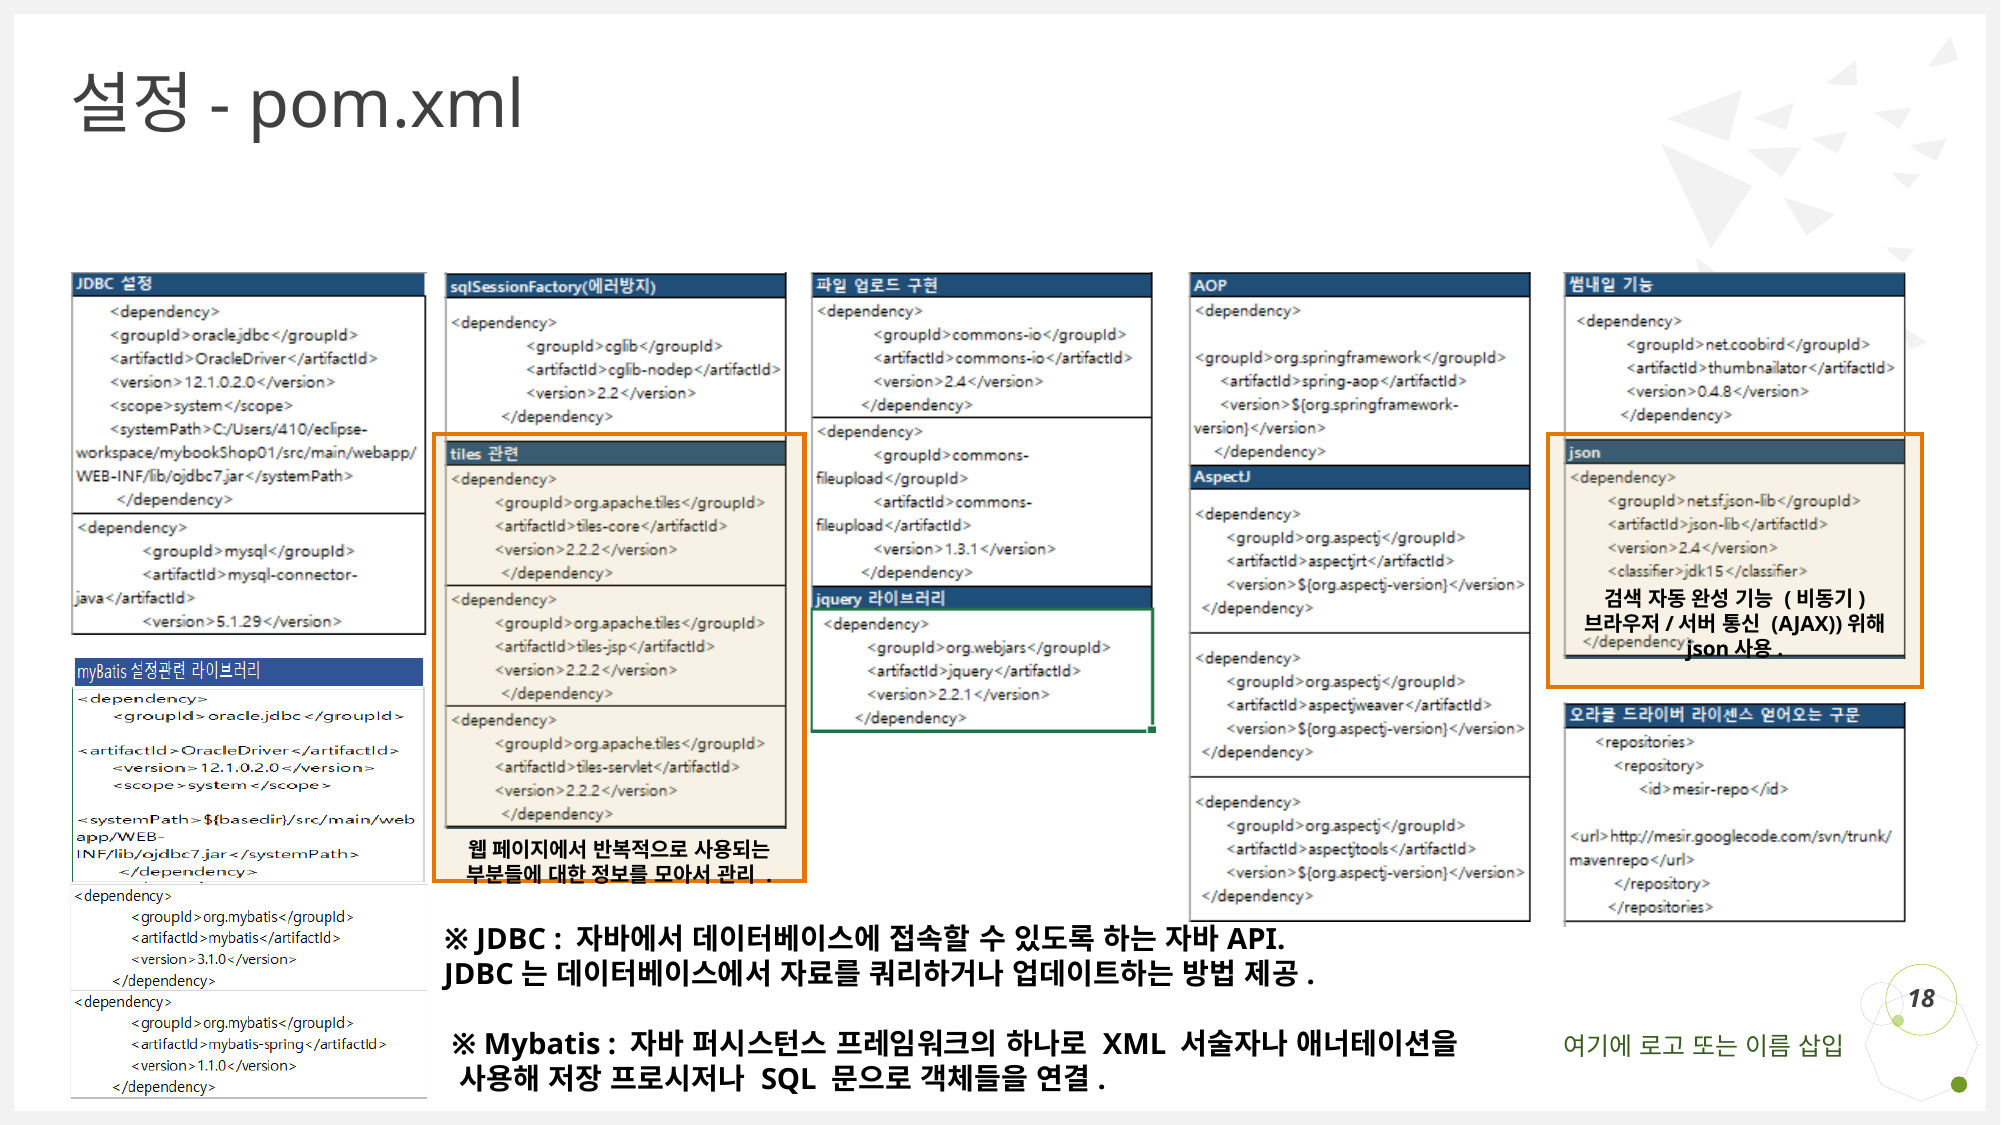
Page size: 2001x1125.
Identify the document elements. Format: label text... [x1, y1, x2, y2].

picture [70, 658, 428, 1099]
text_box 검색 자동 완성 기능 (비동기) 브라우저/서버 통신 (AJAX))위해 json사용. [1547, 433, 1923, 688]
picture [70, 272, 428, 635]
slide_number 18 [1885, 964, 1957, 1036]
title 설정- pom.xml [70, 70, 1932, 142]
text_box 웹 페이지에서 반복적으로 사용되는 부분들에 대한 정보를 모아서 관리 . [433, 433, 806, 882]
picture [1188, 272, 1531, 922]
picture [810, 272, 1156, 733]
picture [444, 272, 790, 829]
picture [1563, 272, 1906, 659]
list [1563, 702, 1909, 927]
text_box ※ JDBC : 자바에서 데이터베이스에 접속할 수 있도록 하는 자바API. JDBC는 데이터베이스에서 자료를 쿼리하거나 업데이트하는 방법 제공. ※ Mybatis : 자바 퍼시스턴스 프레임워크의 하나로 XML 서술자나 애너테이션을 사용해 저장 프로시저나 SQL 문으로 객체들을 연결. [444, 920, 1472, 1099]
